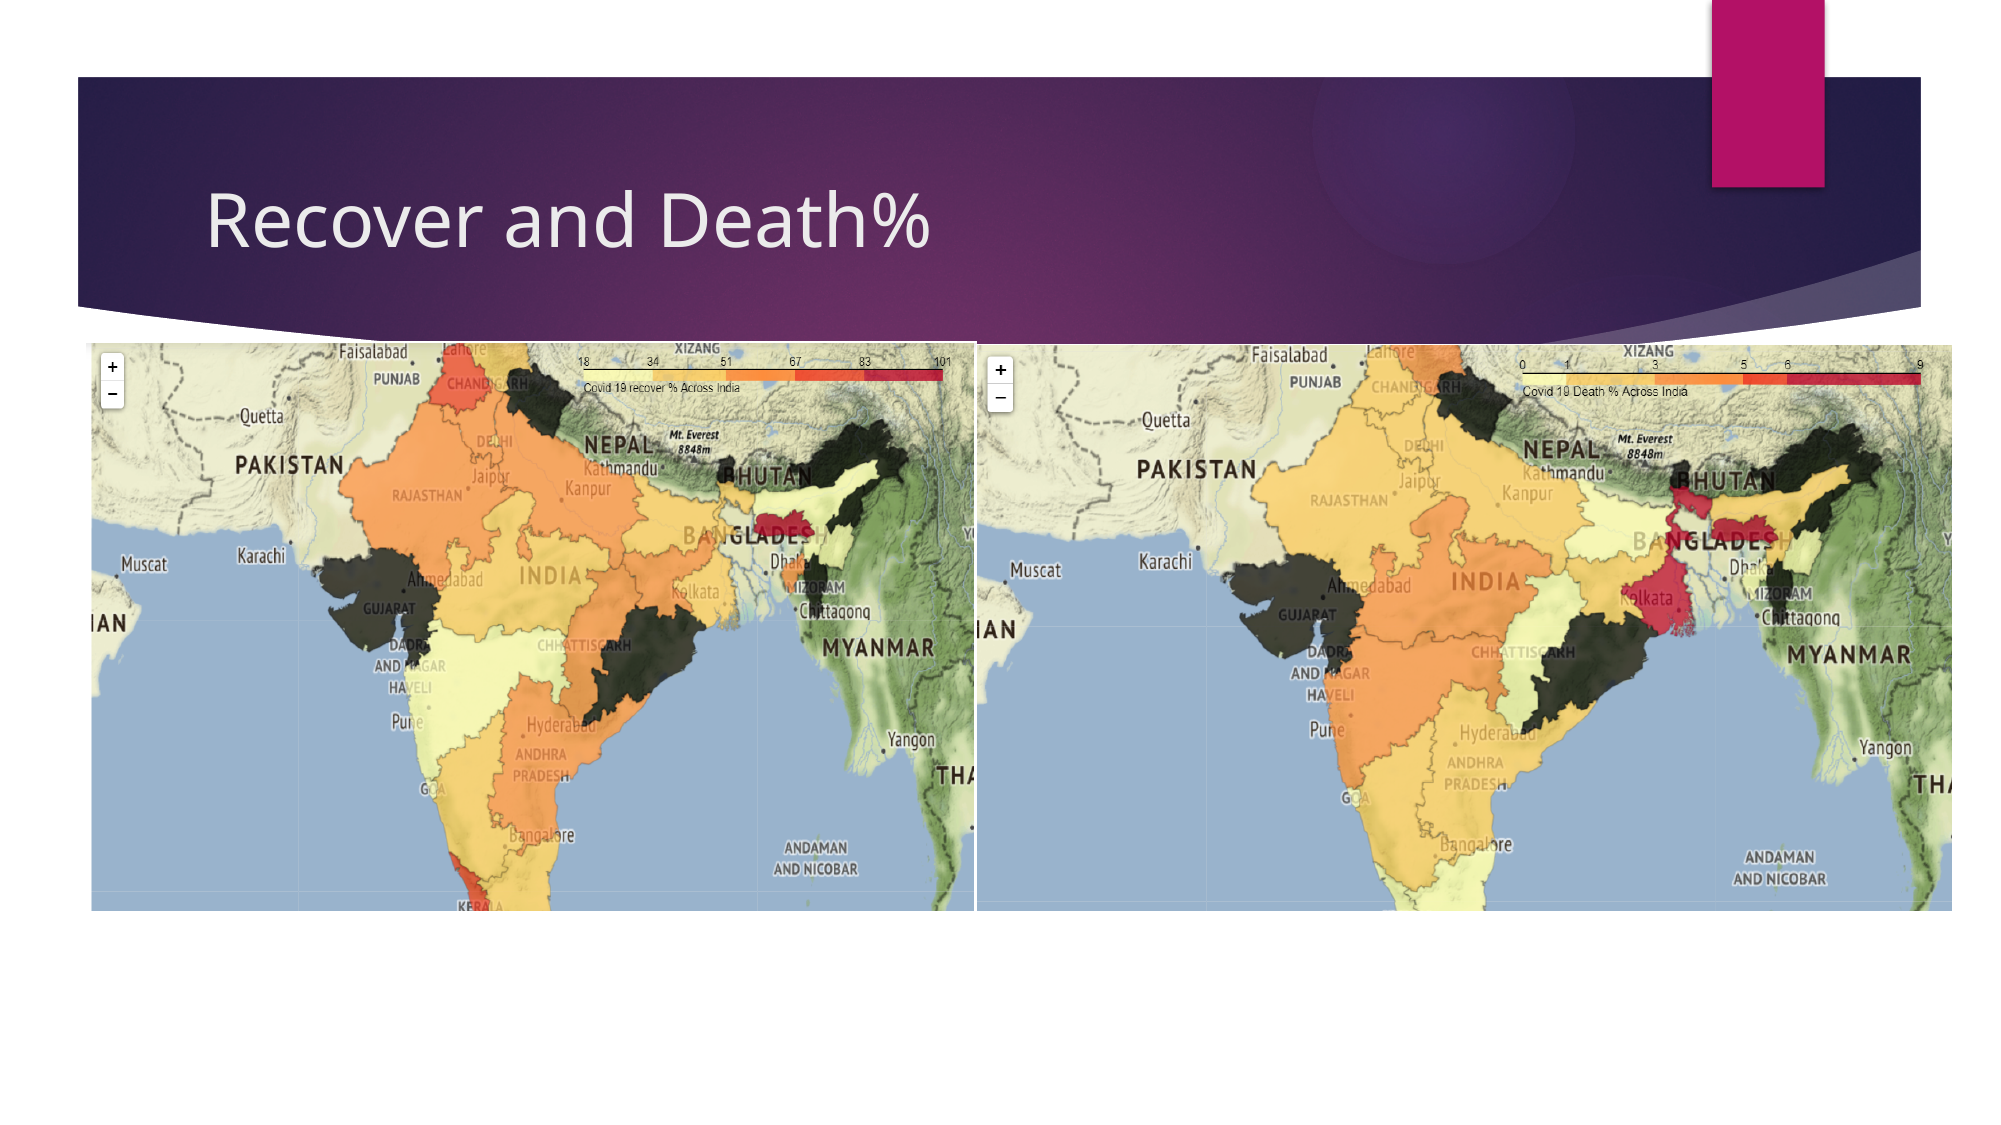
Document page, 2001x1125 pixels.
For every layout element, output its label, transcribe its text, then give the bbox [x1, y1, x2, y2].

title Recover and Death% [189, 159, 1627, 276]
picture [976, 344, 1952, 911]
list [86, 341, 977, 911]
